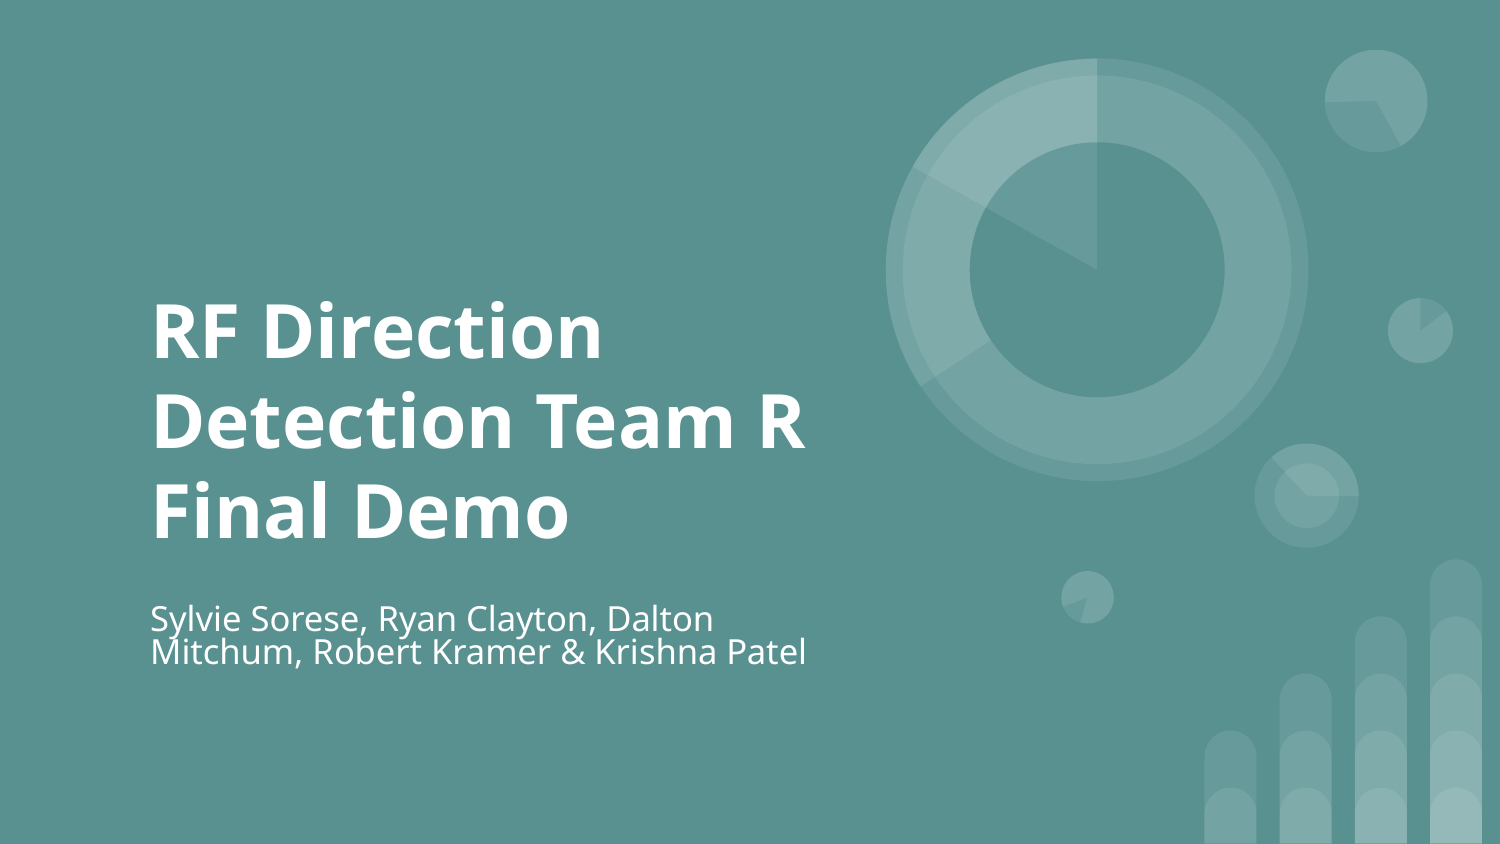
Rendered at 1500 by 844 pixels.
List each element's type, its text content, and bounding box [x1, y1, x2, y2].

subtitle Sylvie Sorese, Ryan Clayton, Dalton Mitchum, Robert Kramer & Krishna Patel [135, 589, 834, 704]
title RF Direction Detection Team R Final Demo [135, 264, 834, 572]
